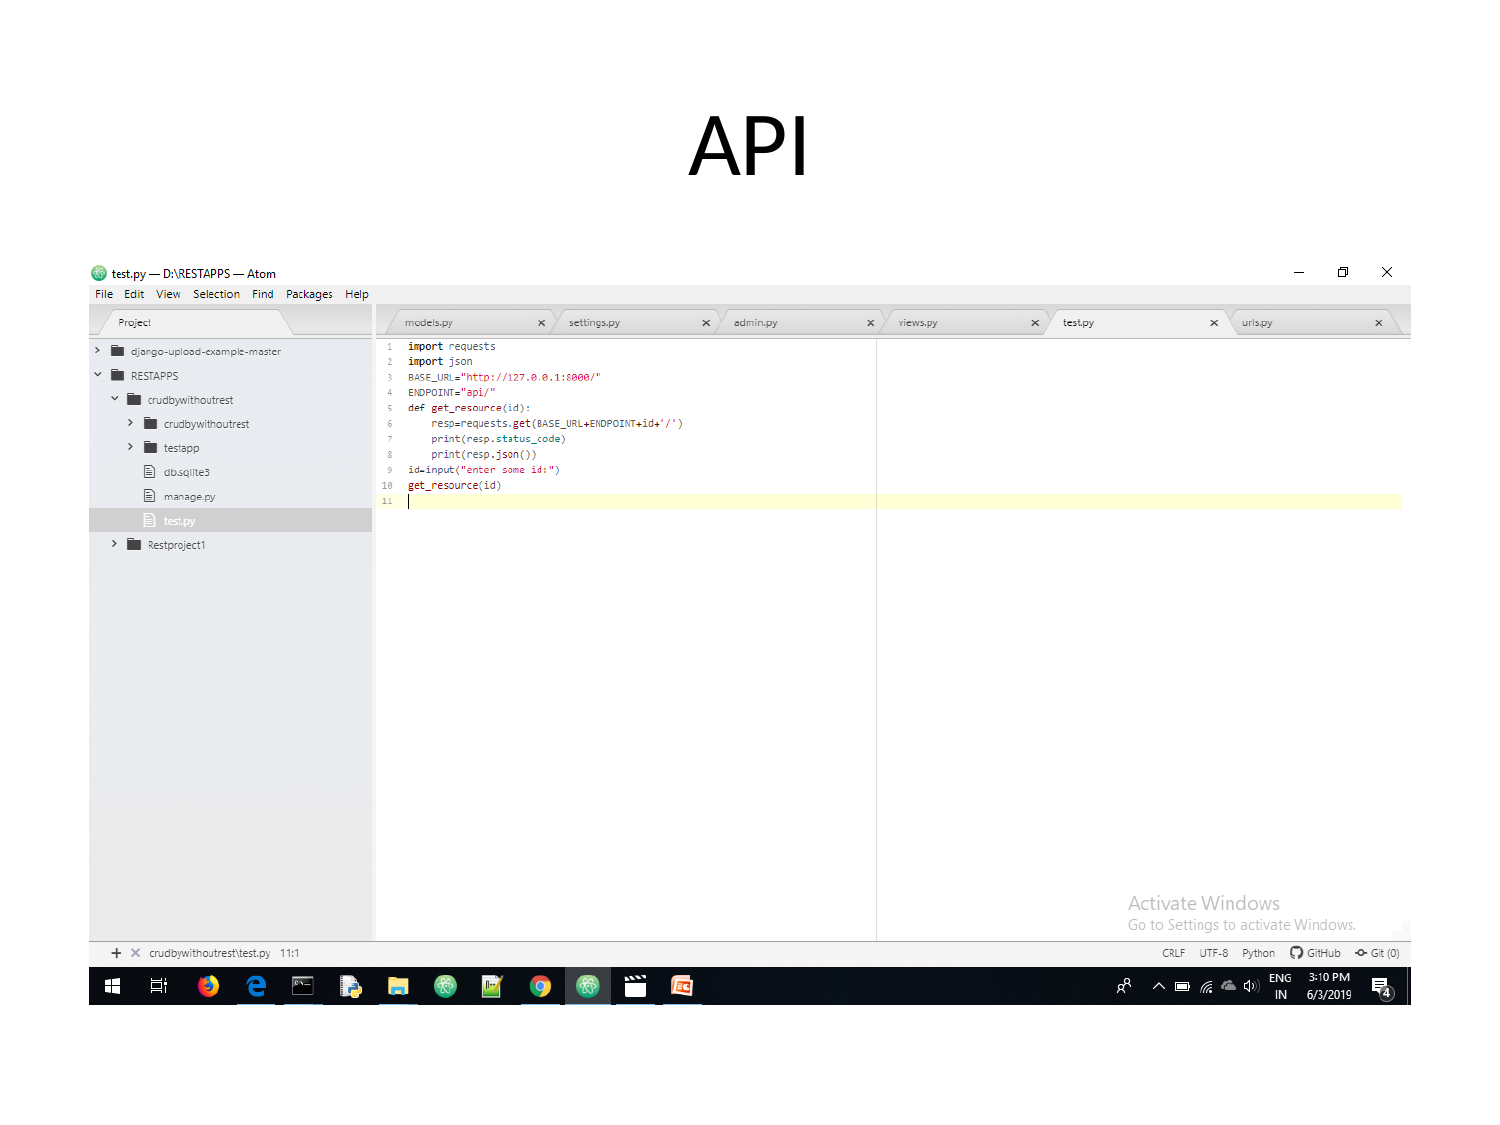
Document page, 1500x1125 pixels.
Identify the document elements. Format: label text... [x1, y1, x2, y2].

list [89, 262, 1411, 1006]
title API [75, 45, 1425, 233]
